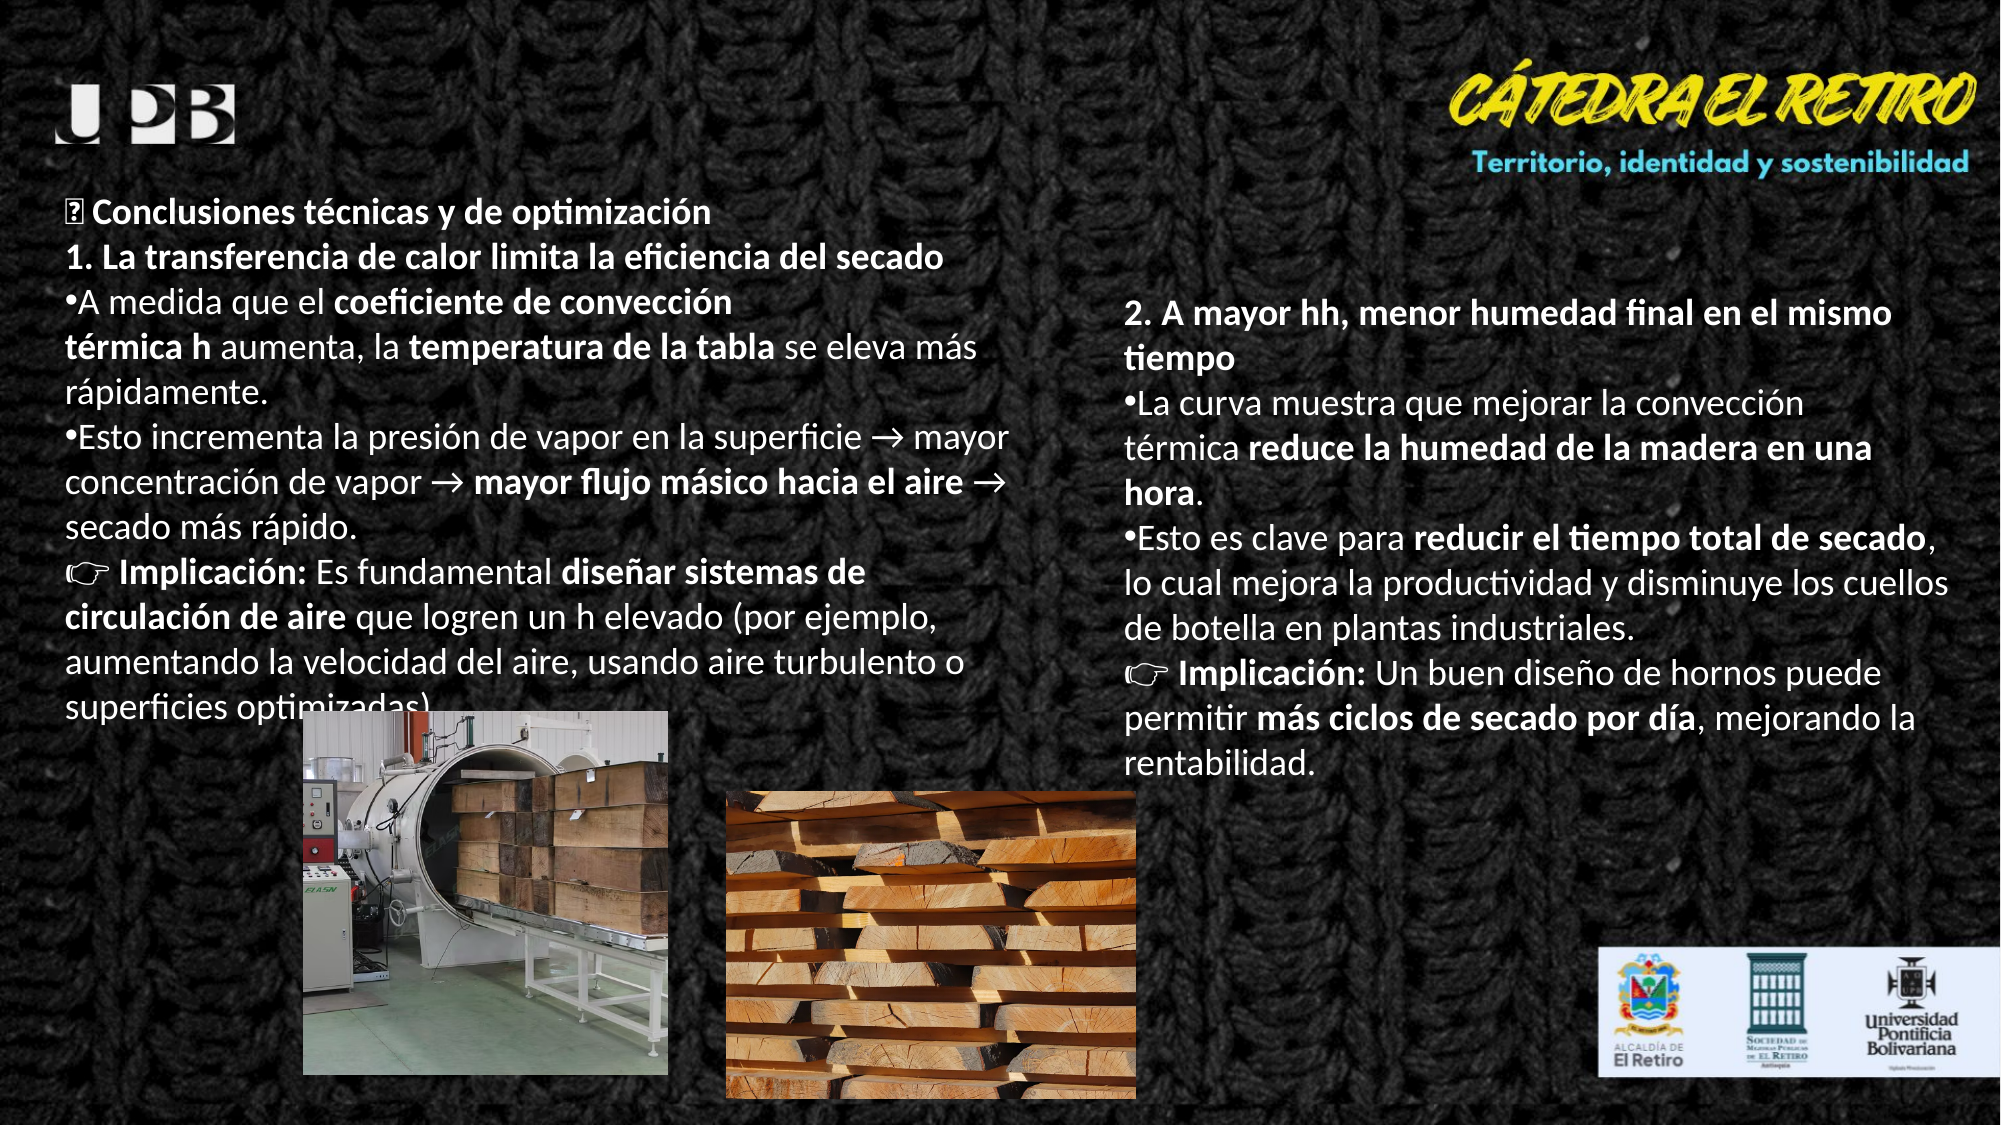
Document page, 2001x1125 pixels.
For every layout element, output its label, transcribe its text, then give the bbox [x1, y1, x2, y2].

text_box 2. A mayor hh, menor humedad final en el mismo tiempo La curva muestra que mejorar la convección térmica reduce la humedad de la madera en una hora. Esto es clave para reducir el tiempo total de secado, lo cual mejora la productividad y disminuye los cuellos de botella en plantas industriales. 👉 Implicación: Un buen diseño de hornos puede permitir más ciclos de secado por día, mejorando la rentabilidad. [1109, 280, 1966, 791]
picture [0, 0, 2001, 1125]
text_box ✅ Conclusiones técnicas y de optimización 1. La transferencia de calor limita la eficiencia del secado A medida que el coeficiente de convección térmica h aumenta, la temperatura de la tabla se eleva más rápidamente. Esto incrementa la presión de vapor en la superficie → mayor concentración de vapor → mayor flujo másico hacia el aire → secado más rápido. 👉 Implicación: Es fundamental diseñar sistemas de circulación de aire que logren un h elevado (por ejemplo, aumentando la velocidad del aire, usando aire turbulento o superficies optimizadas). [50, 179, 1050, 735]
